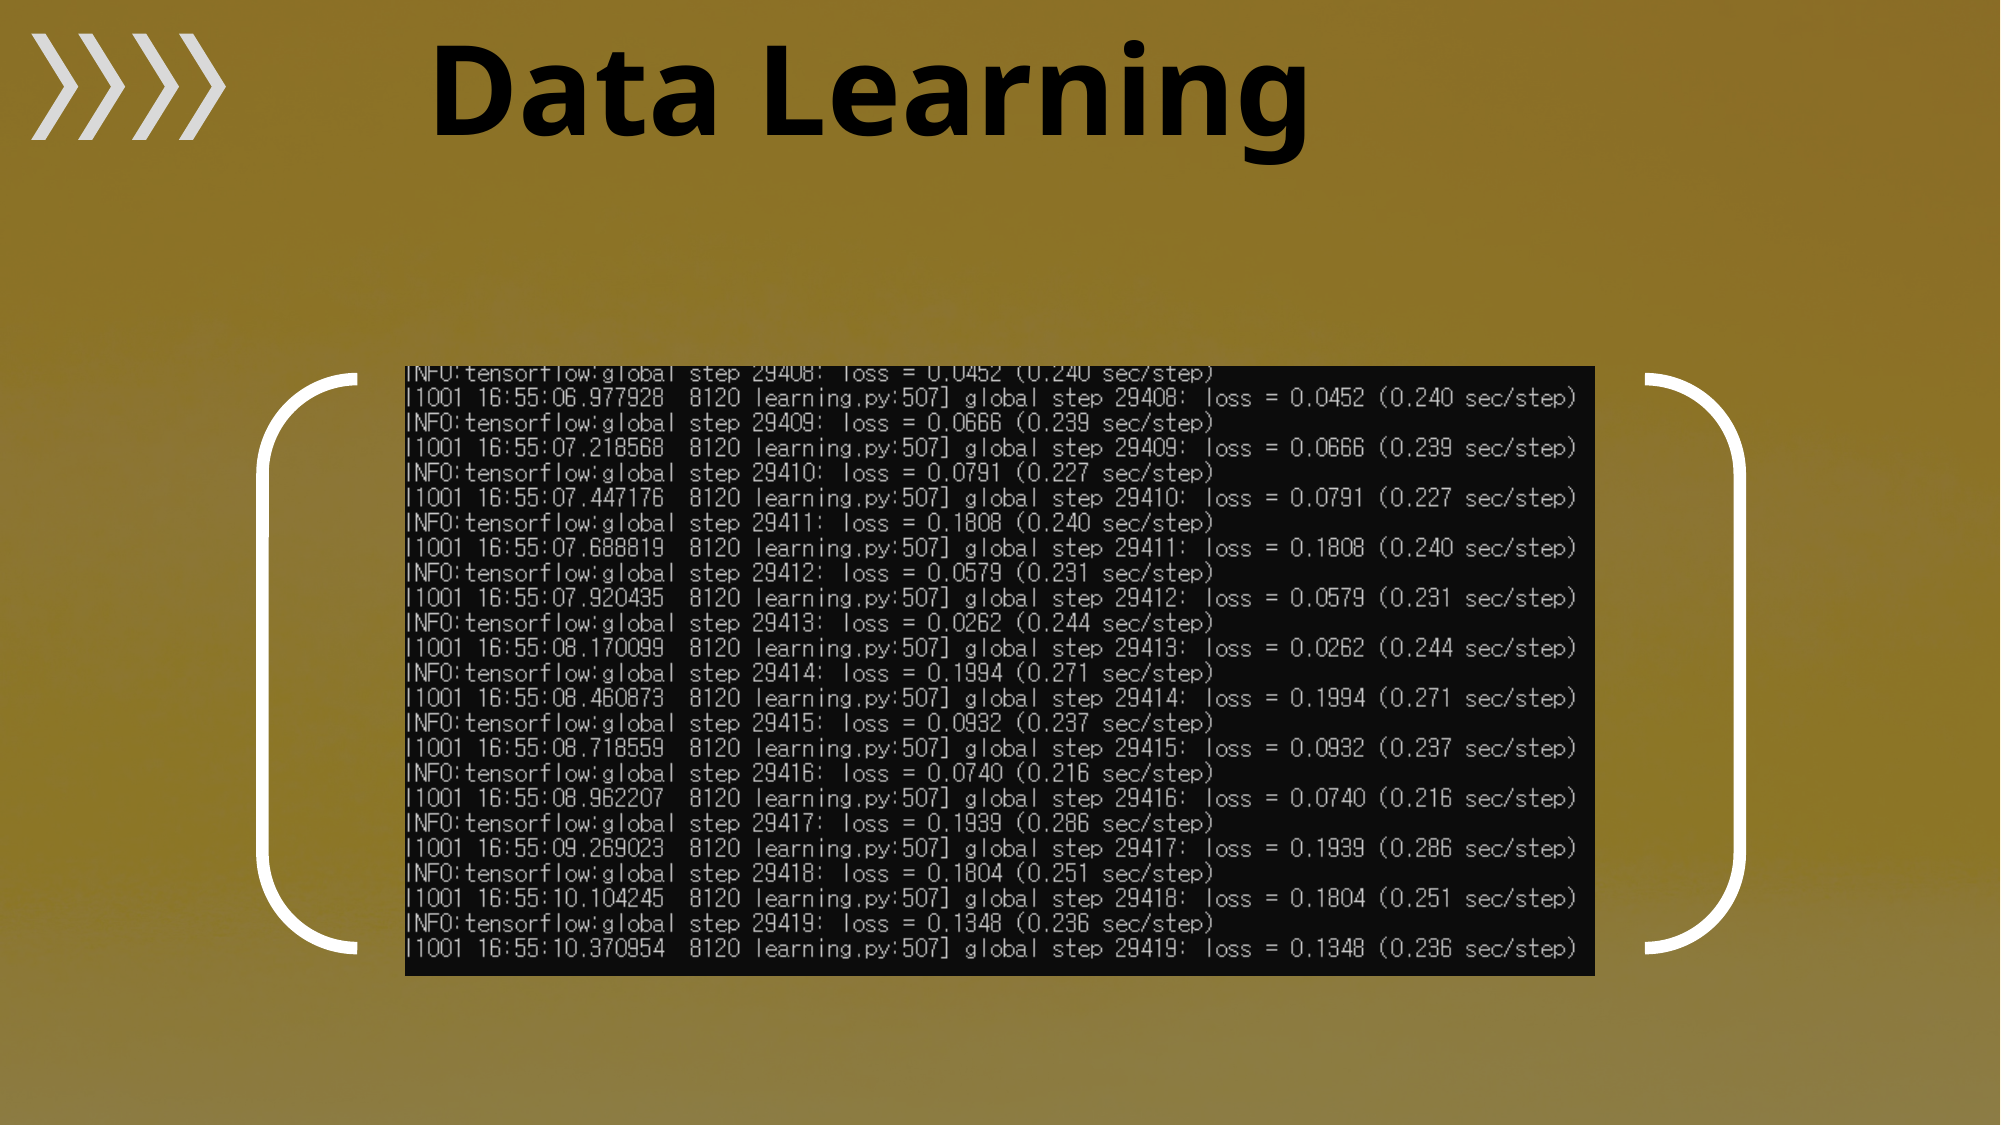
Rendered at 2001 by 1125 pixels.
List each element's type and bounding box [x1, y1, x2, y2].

text_box [131, 33, 226, 140]
picture [0, 0, 2001, 1125]
text_box [31, 33, 126, 140]
